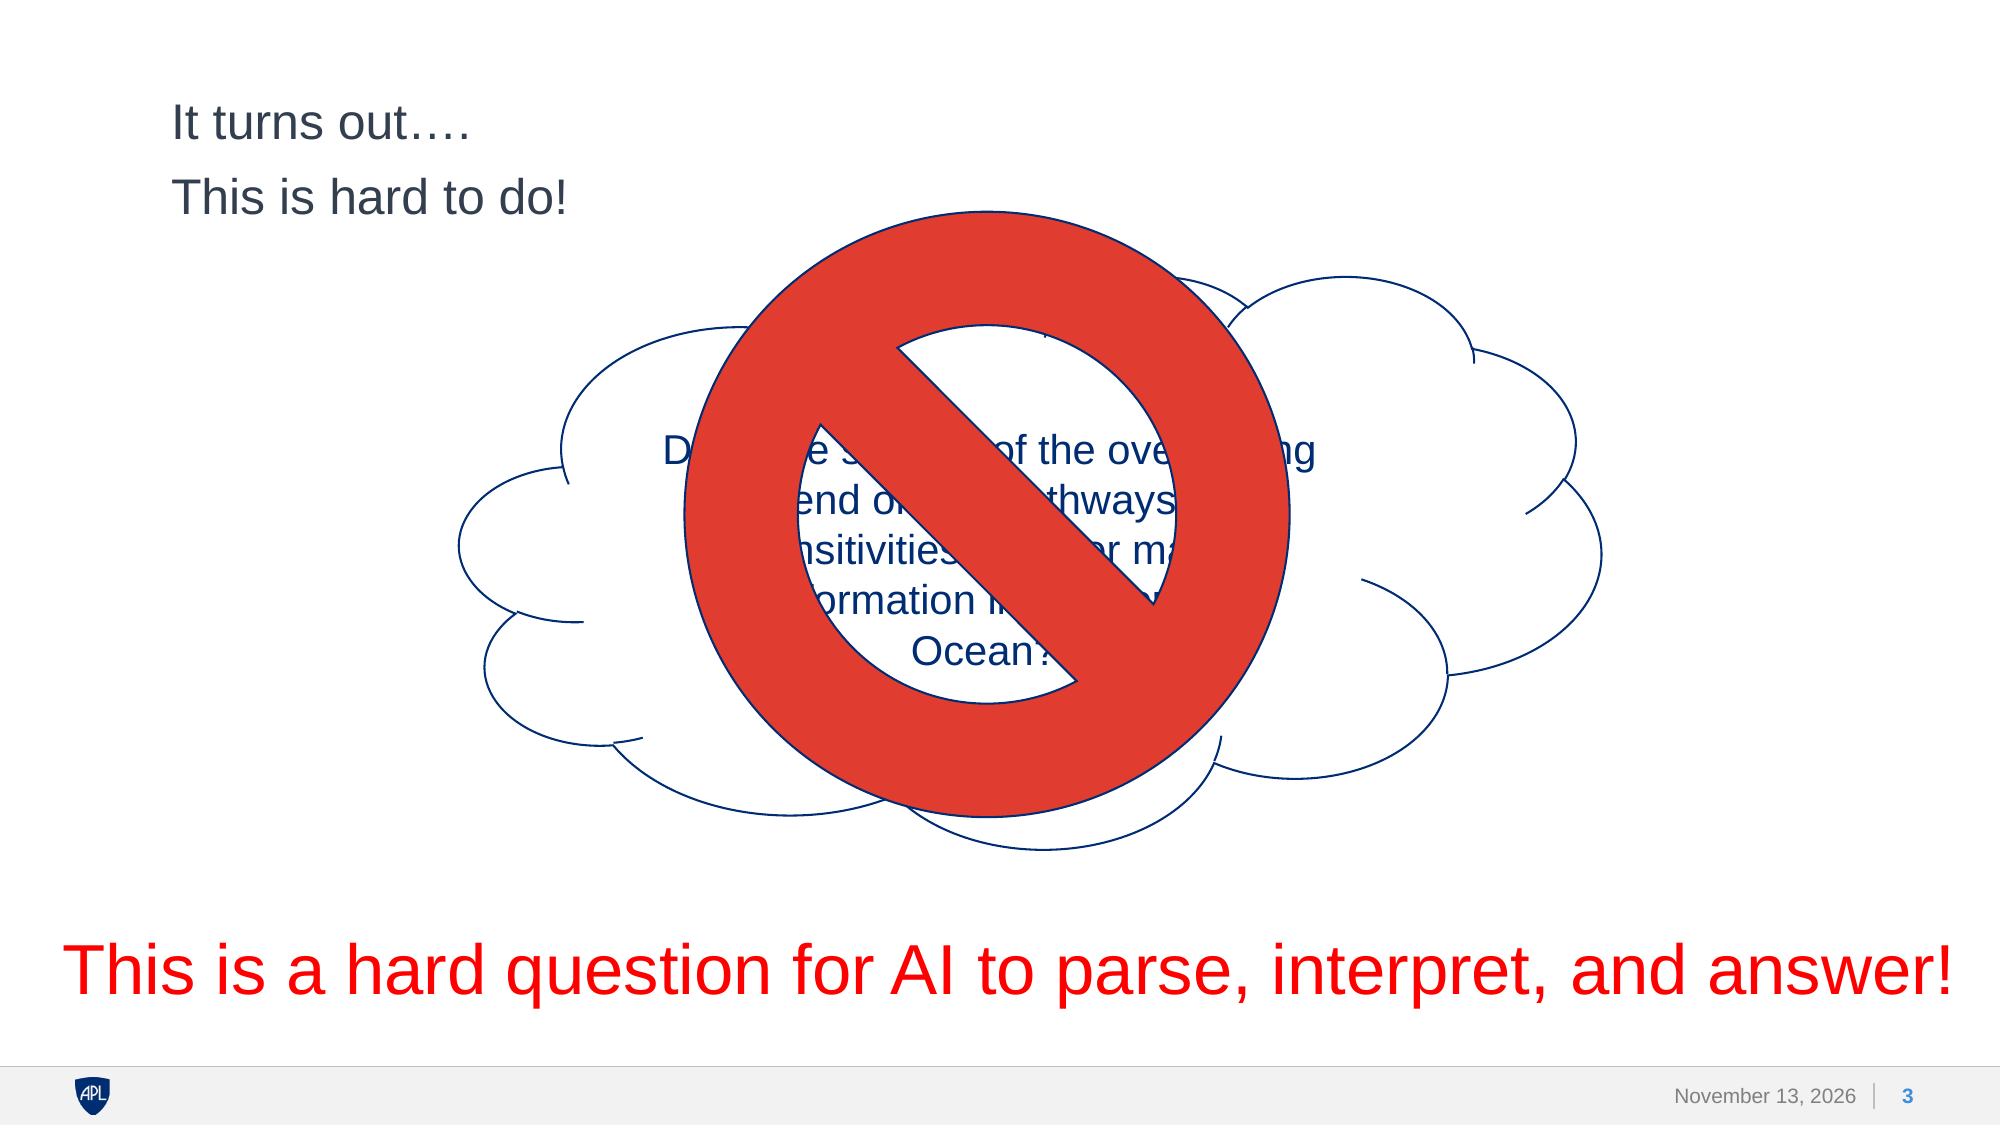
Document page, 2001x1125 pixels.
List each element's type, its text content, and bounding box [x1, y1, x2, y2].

text_box Does the stability of the overturning depend on the pathways and sensitivities of water mass transformation in the Southern Ocean? [901, 327, 1175, 601]
text_box It turns out…. [156, 82, 1693, 157]
slide_number 3 [1876, 1066, 1940, 1125]
text_box Does the stability of the overturning depend on the pathways and sensitivities of water mass transformation in the Southern Ocean? [799, 428, 1074, 702]
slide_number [1646, 1066, 1872, 1125]
text_box This is a hard question for AI to parse, interpret, and answer! [47, 916, 1973, 1017]
text_box Does the stability of the overturning depend on the pathways and sensitivities of water mass transformation in the Southern Ocean? [457, 326, 884, 817]
text_box [683, 232, 1291, 819]
text_box Does the stability of the overturning depend on the pathways and sensitivities of water mass transformation in the Southern Ocean? [907, 275, 1603, 851]
text_box This is hard to do! [156, 157, 1693, 232]
